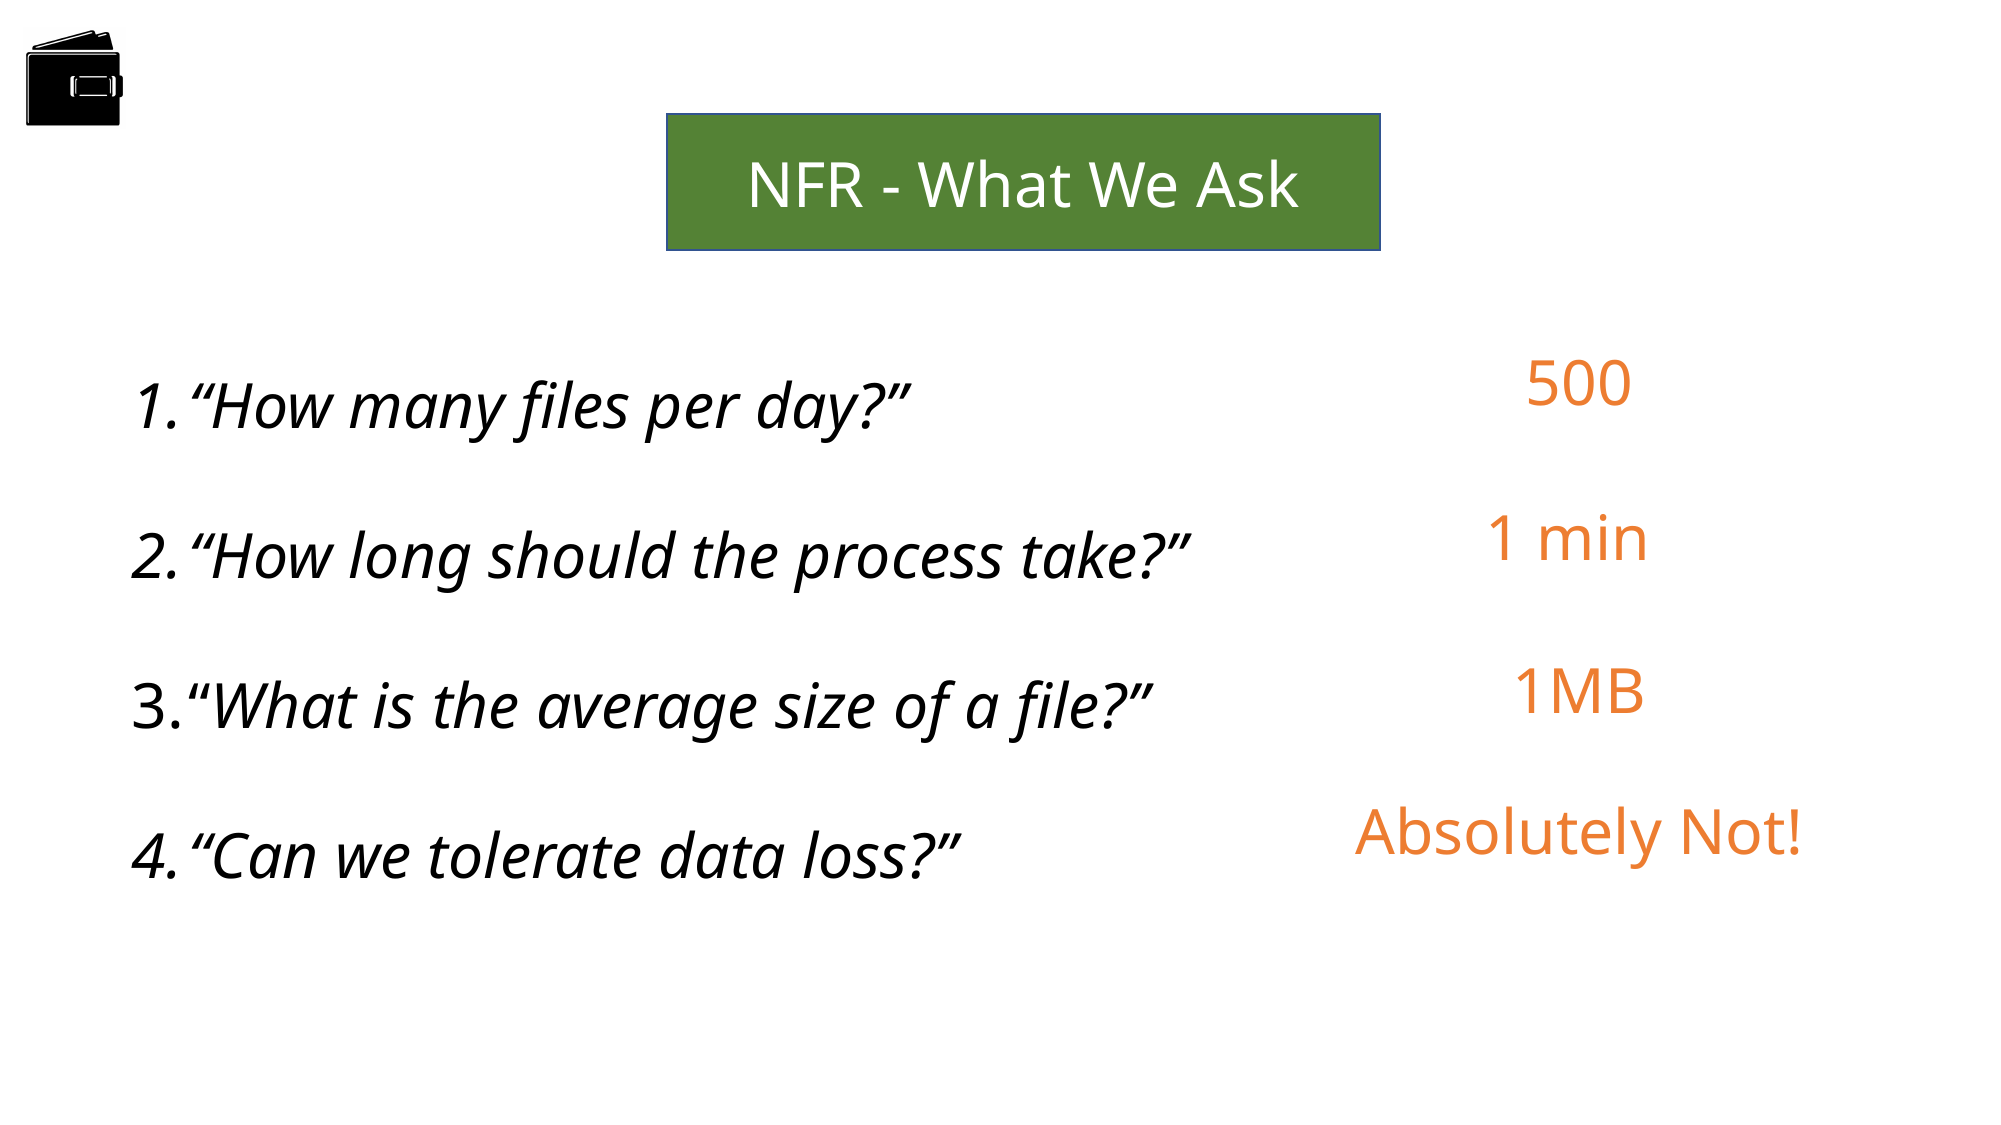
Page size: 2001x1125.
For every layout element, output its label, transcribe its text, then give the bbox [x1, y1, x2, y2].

text_box NFR - What We Ask [666, 113, 1381, 251]
text_box 500 [1323, 311, 1836, 449]
text_box Absolutely Not! [1323, 761, 1836, 899]
text_box 1 min [1311, 466, 1824, 604]
picture [23, 27, 126, 129]
text_box 1MB [1323, 620, 1836, 758]
text_box “How many files per day?” “How long should the process take?” “What is the average size of a file?” “Can we tolerate data loss?” [117, 283, 1372, 899]
